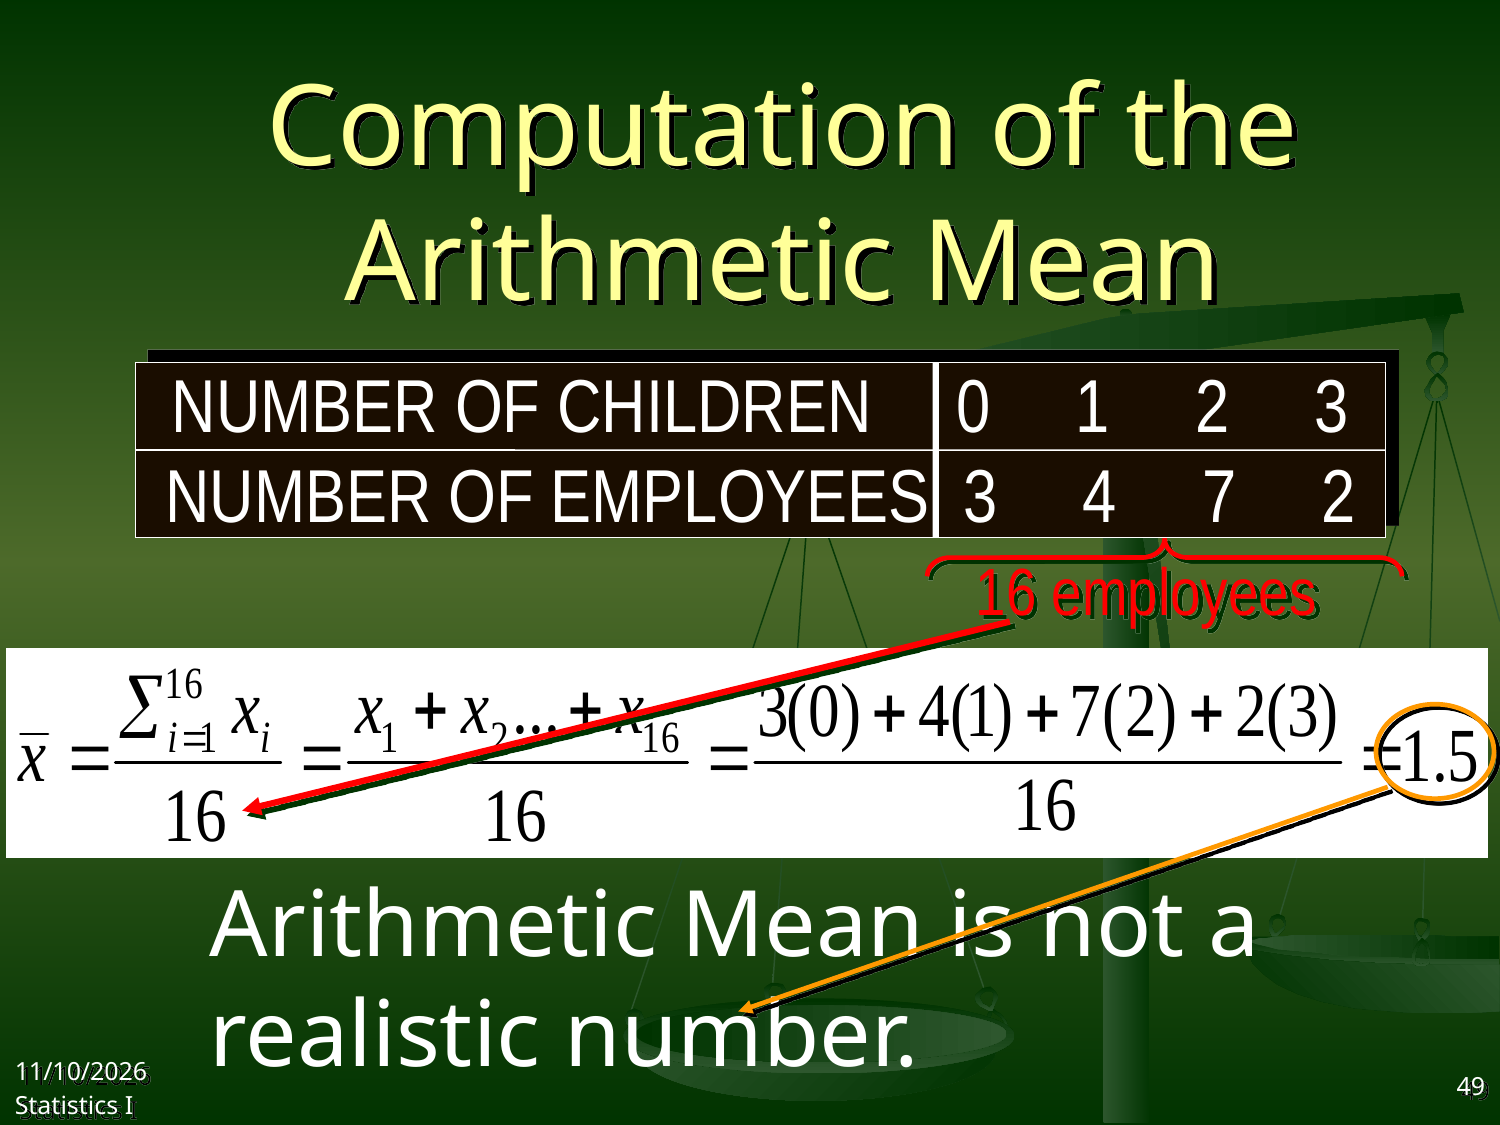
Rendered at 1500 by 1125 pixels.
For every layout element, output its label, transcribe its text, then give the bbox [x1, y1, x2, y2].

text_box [5, 647, 1489, 859]
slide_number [0, 1049, 351, 1125]
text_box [738, 703, 1495, 1012]
text_box Arithmetic Mean is not a realistic number. [194, 866, 1376, 1093]
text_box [926, 538, 1403, 637]
slide_number 49 [1149, 1049, 1500, 1125]
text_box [135, 349, 1386, 546]
title Computation of the Arithmetic Mean [149, 49, 1416, 327]
